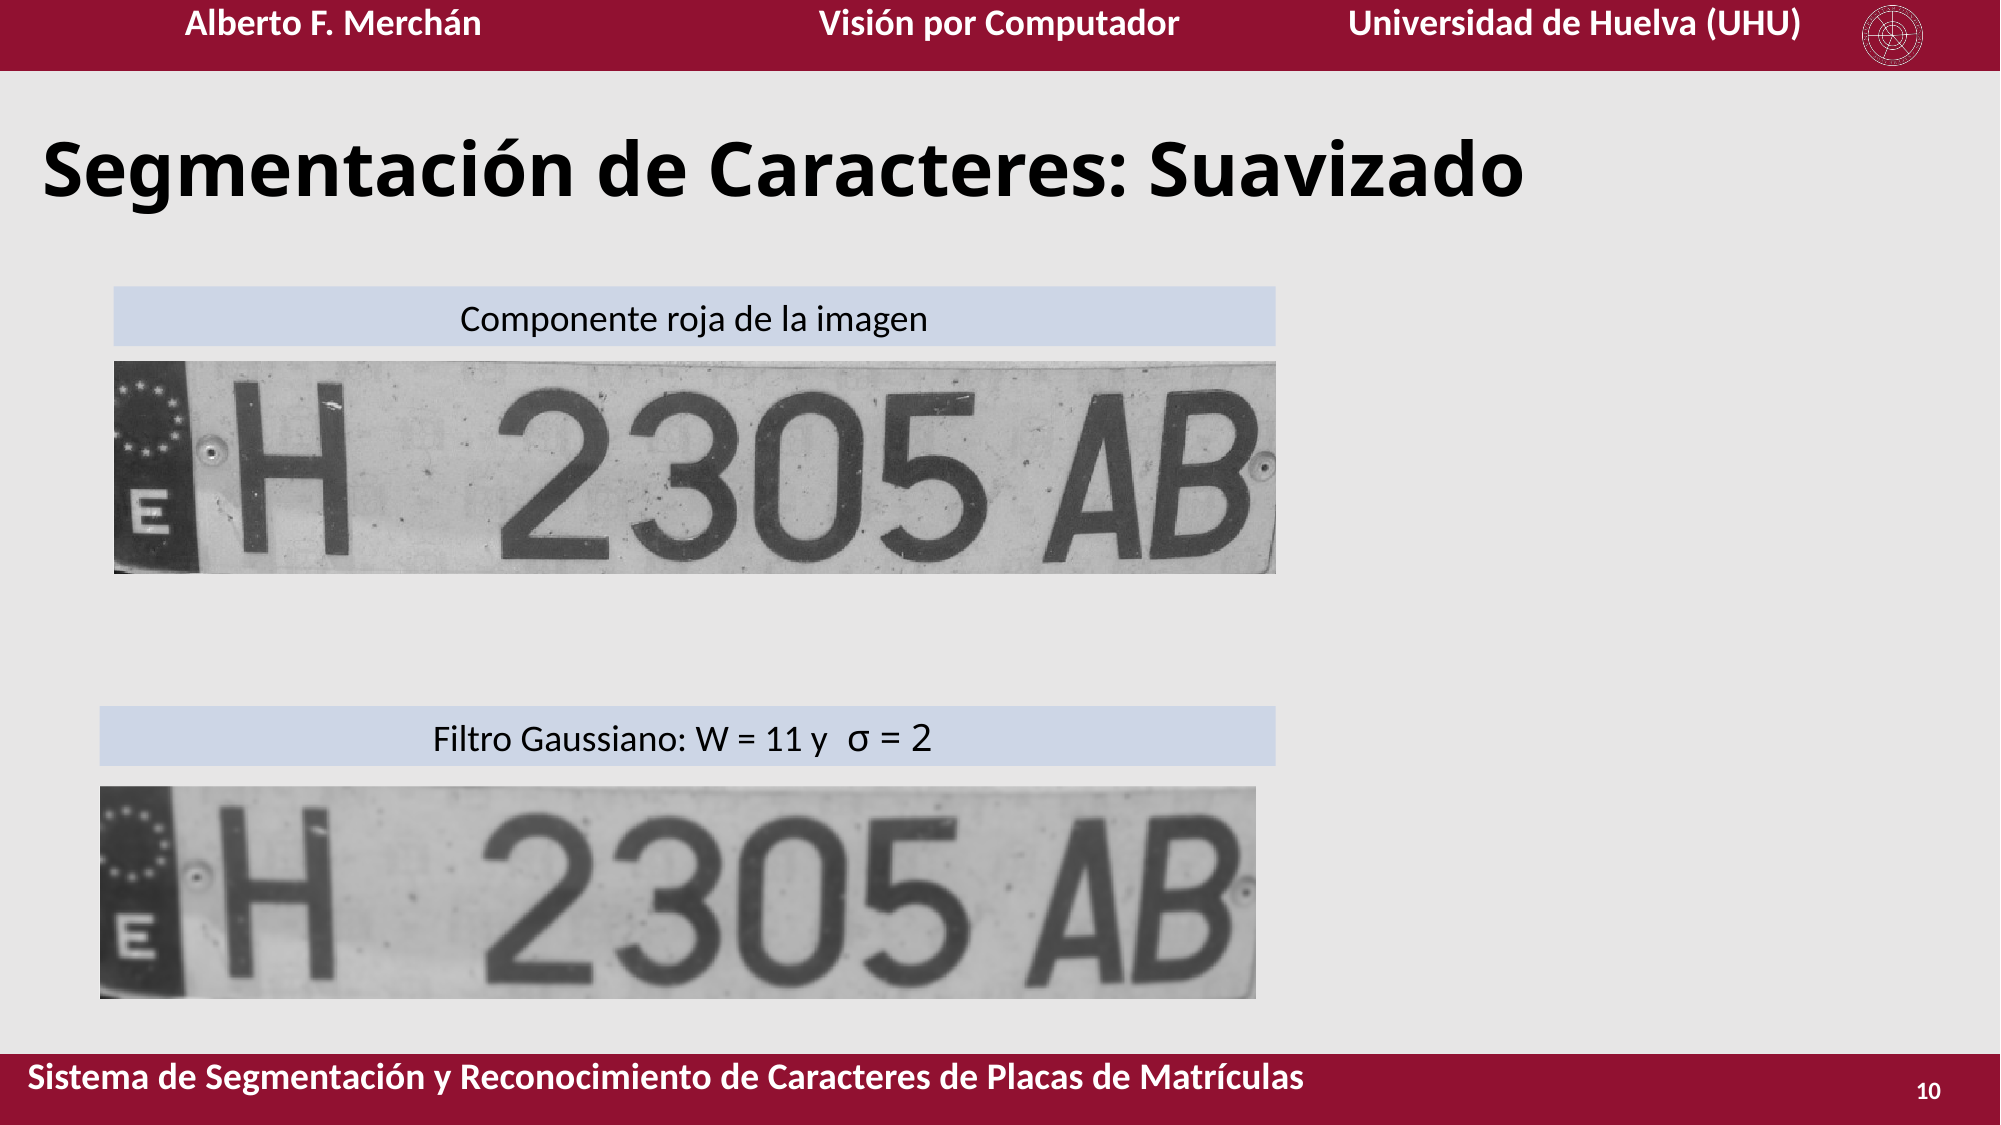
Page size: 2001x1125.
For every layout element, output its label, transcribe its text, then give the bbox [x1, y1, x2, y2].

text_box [0, 0, 2000, 71]
title Segmentación de Caracteres: Suavizado [27, 124, 1973, 220]
text_box Componente roja de la imagen [113, 286, 1276, 347]
slide_number 10 [1506, 1059, 1957, 1120]
text_box Filtro Gaussiano: W = 11 y σ = 2 [99, 706, 1276, 766]
table_header [1333, 1054, 2000, 1125]
picture [99, 786, 1256, 999]
picture [113, 360, 1276, 574]
table_header Sistema de Segmentación y Reconocimiento de Caracteres de Placas de Matrículas [0, 1054, 1333, 1125]
